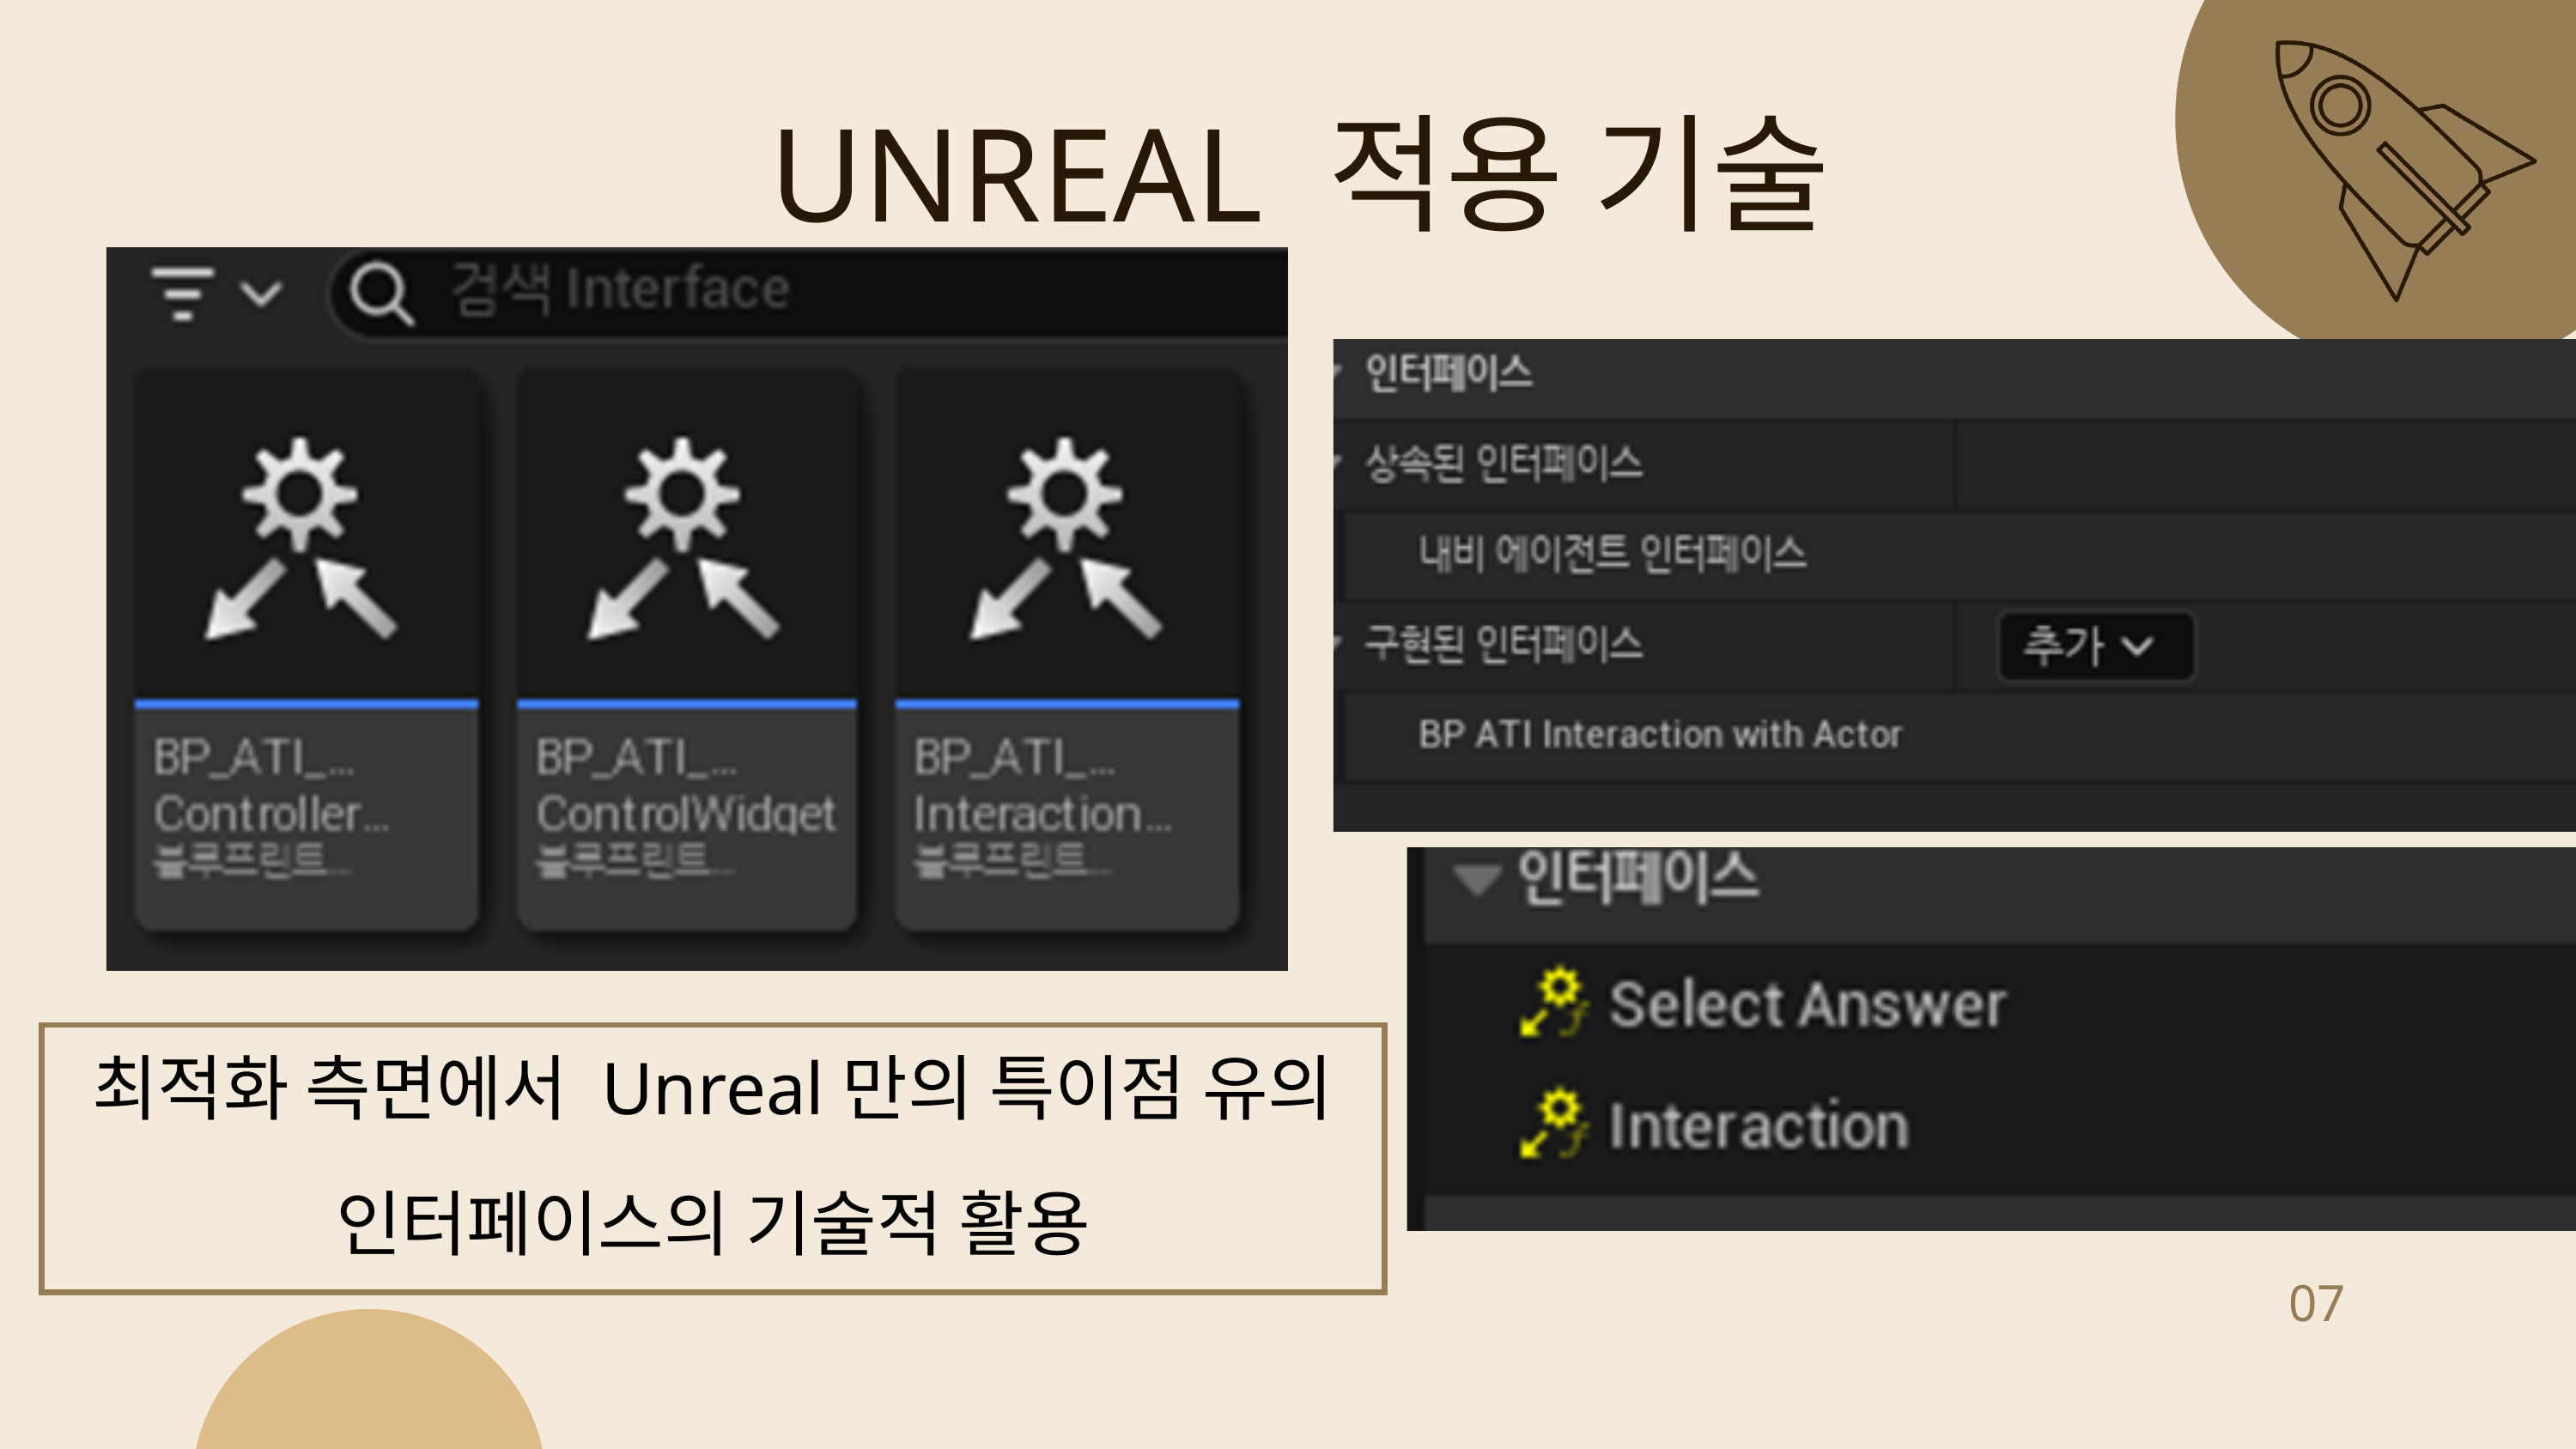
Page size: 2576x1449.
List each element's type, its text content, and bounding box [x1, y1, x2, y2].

text_box [1333, 339, 2576, 832]
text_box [41, 903, 1385, 1355]
text_box UNREAL 적용 기술 [590, 93, 2009, 248]
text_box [2175, 0, 2576, 375]
text_box 07 [1851, 1282, 2576, 1332]
text_box [1406, 847, 2576, 1231]
text_box [106, 247, 1289, 903]
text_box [191, 1365, 547, 1449]
